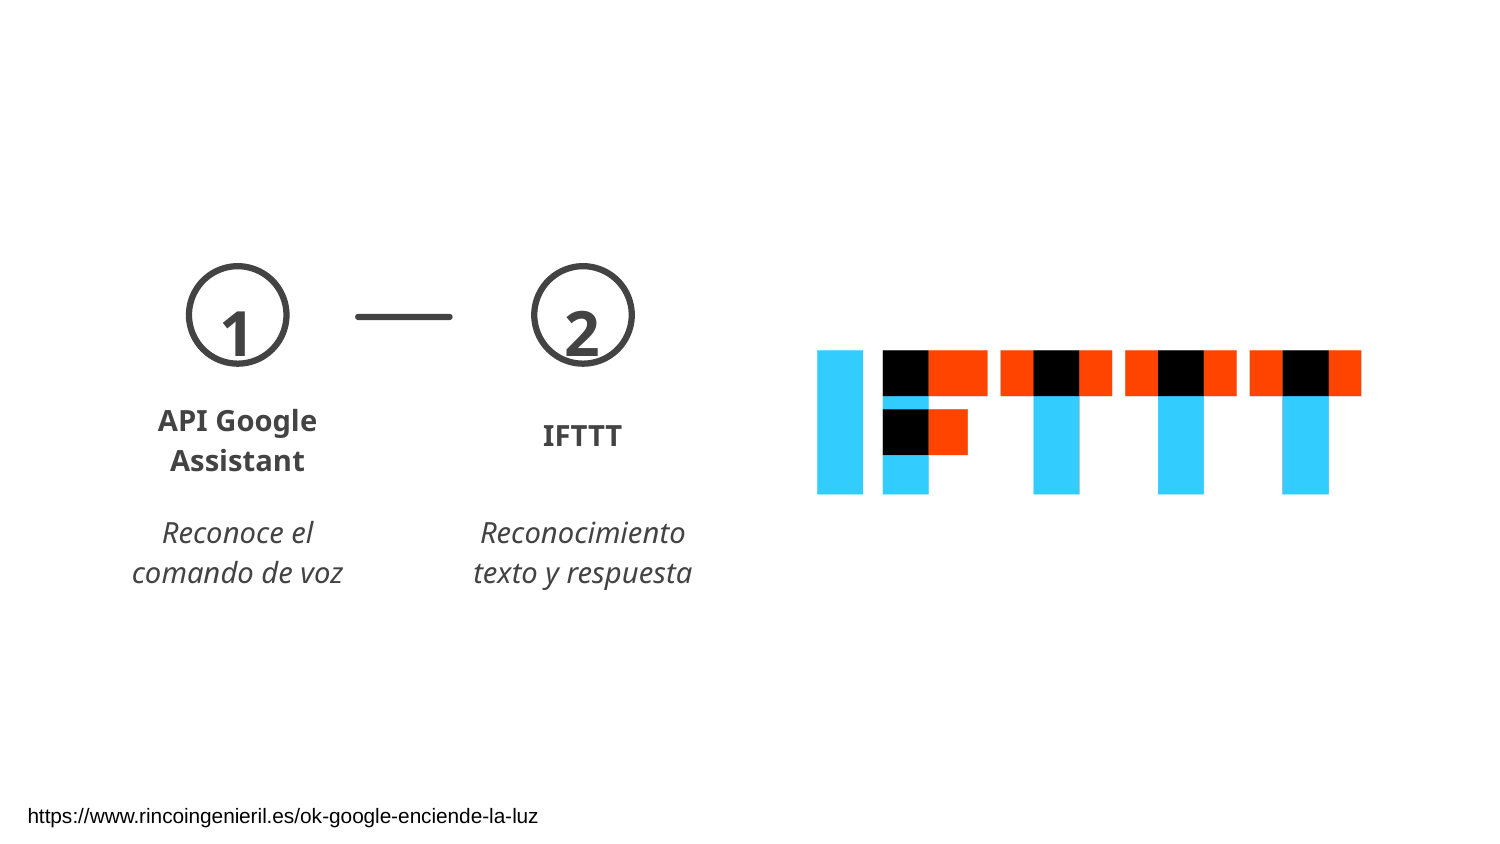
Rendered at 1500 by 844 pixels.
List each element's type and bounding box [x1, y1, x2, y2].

picture [725, 257, 1453, 586]
text_box [93, 265, 382, 616]
text_box [386, 313, 437, 321]
text_box [442, 265, 724, 616]
